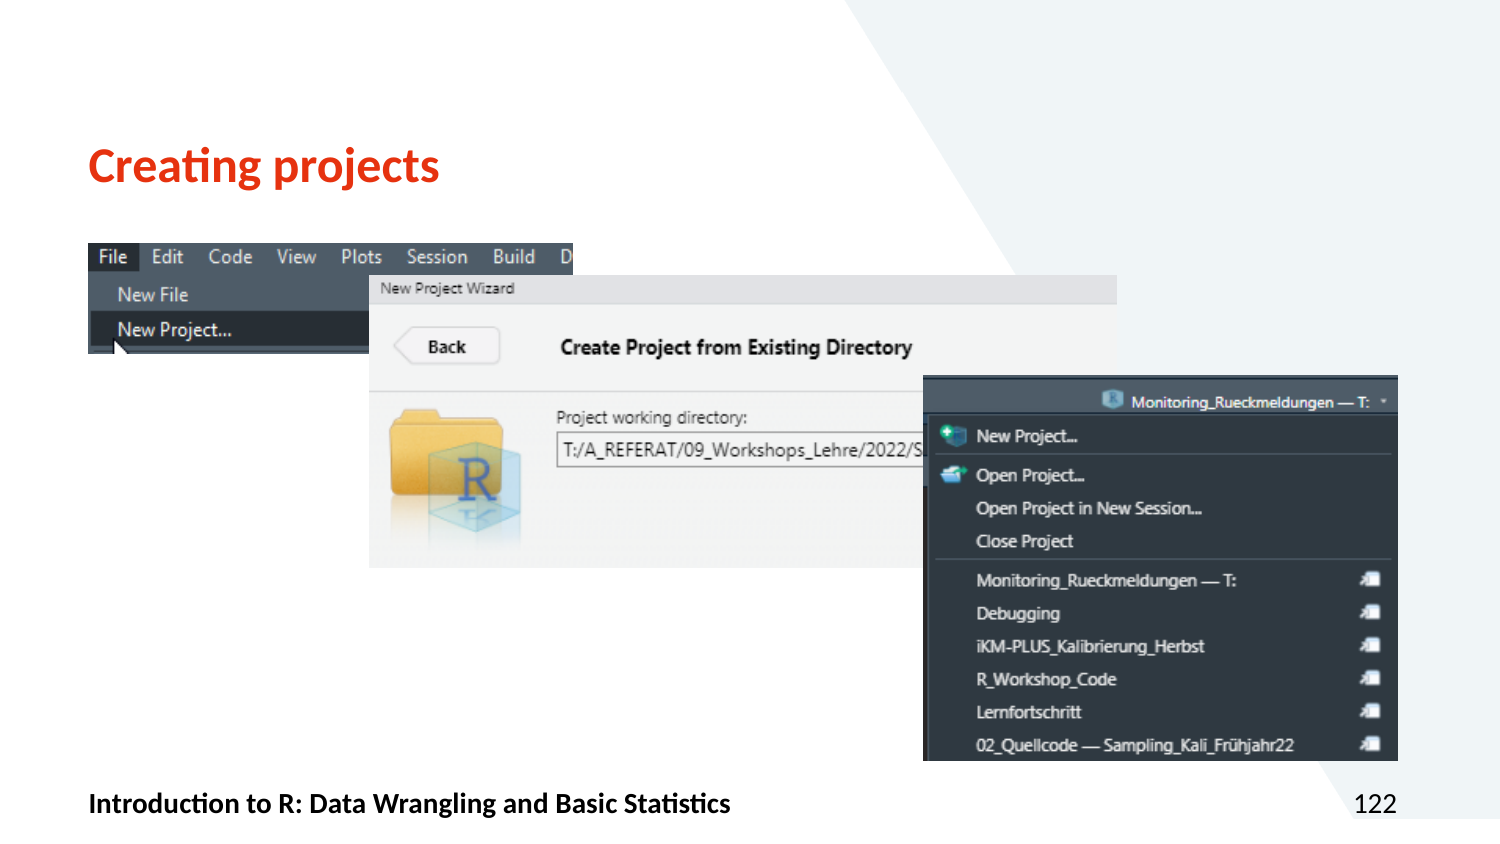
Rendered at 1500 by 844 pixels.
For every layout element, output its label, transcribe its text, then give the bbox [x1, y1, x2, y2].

slide_number 122 [1263, 785, 1398, 819]
footer Introduction to R: Data Wrangling and Basic Statistics [88, 785, 1217, 819]
picture [0, 0, 1500, 819]
title Creating projects [88, 129, 1398, 232]
